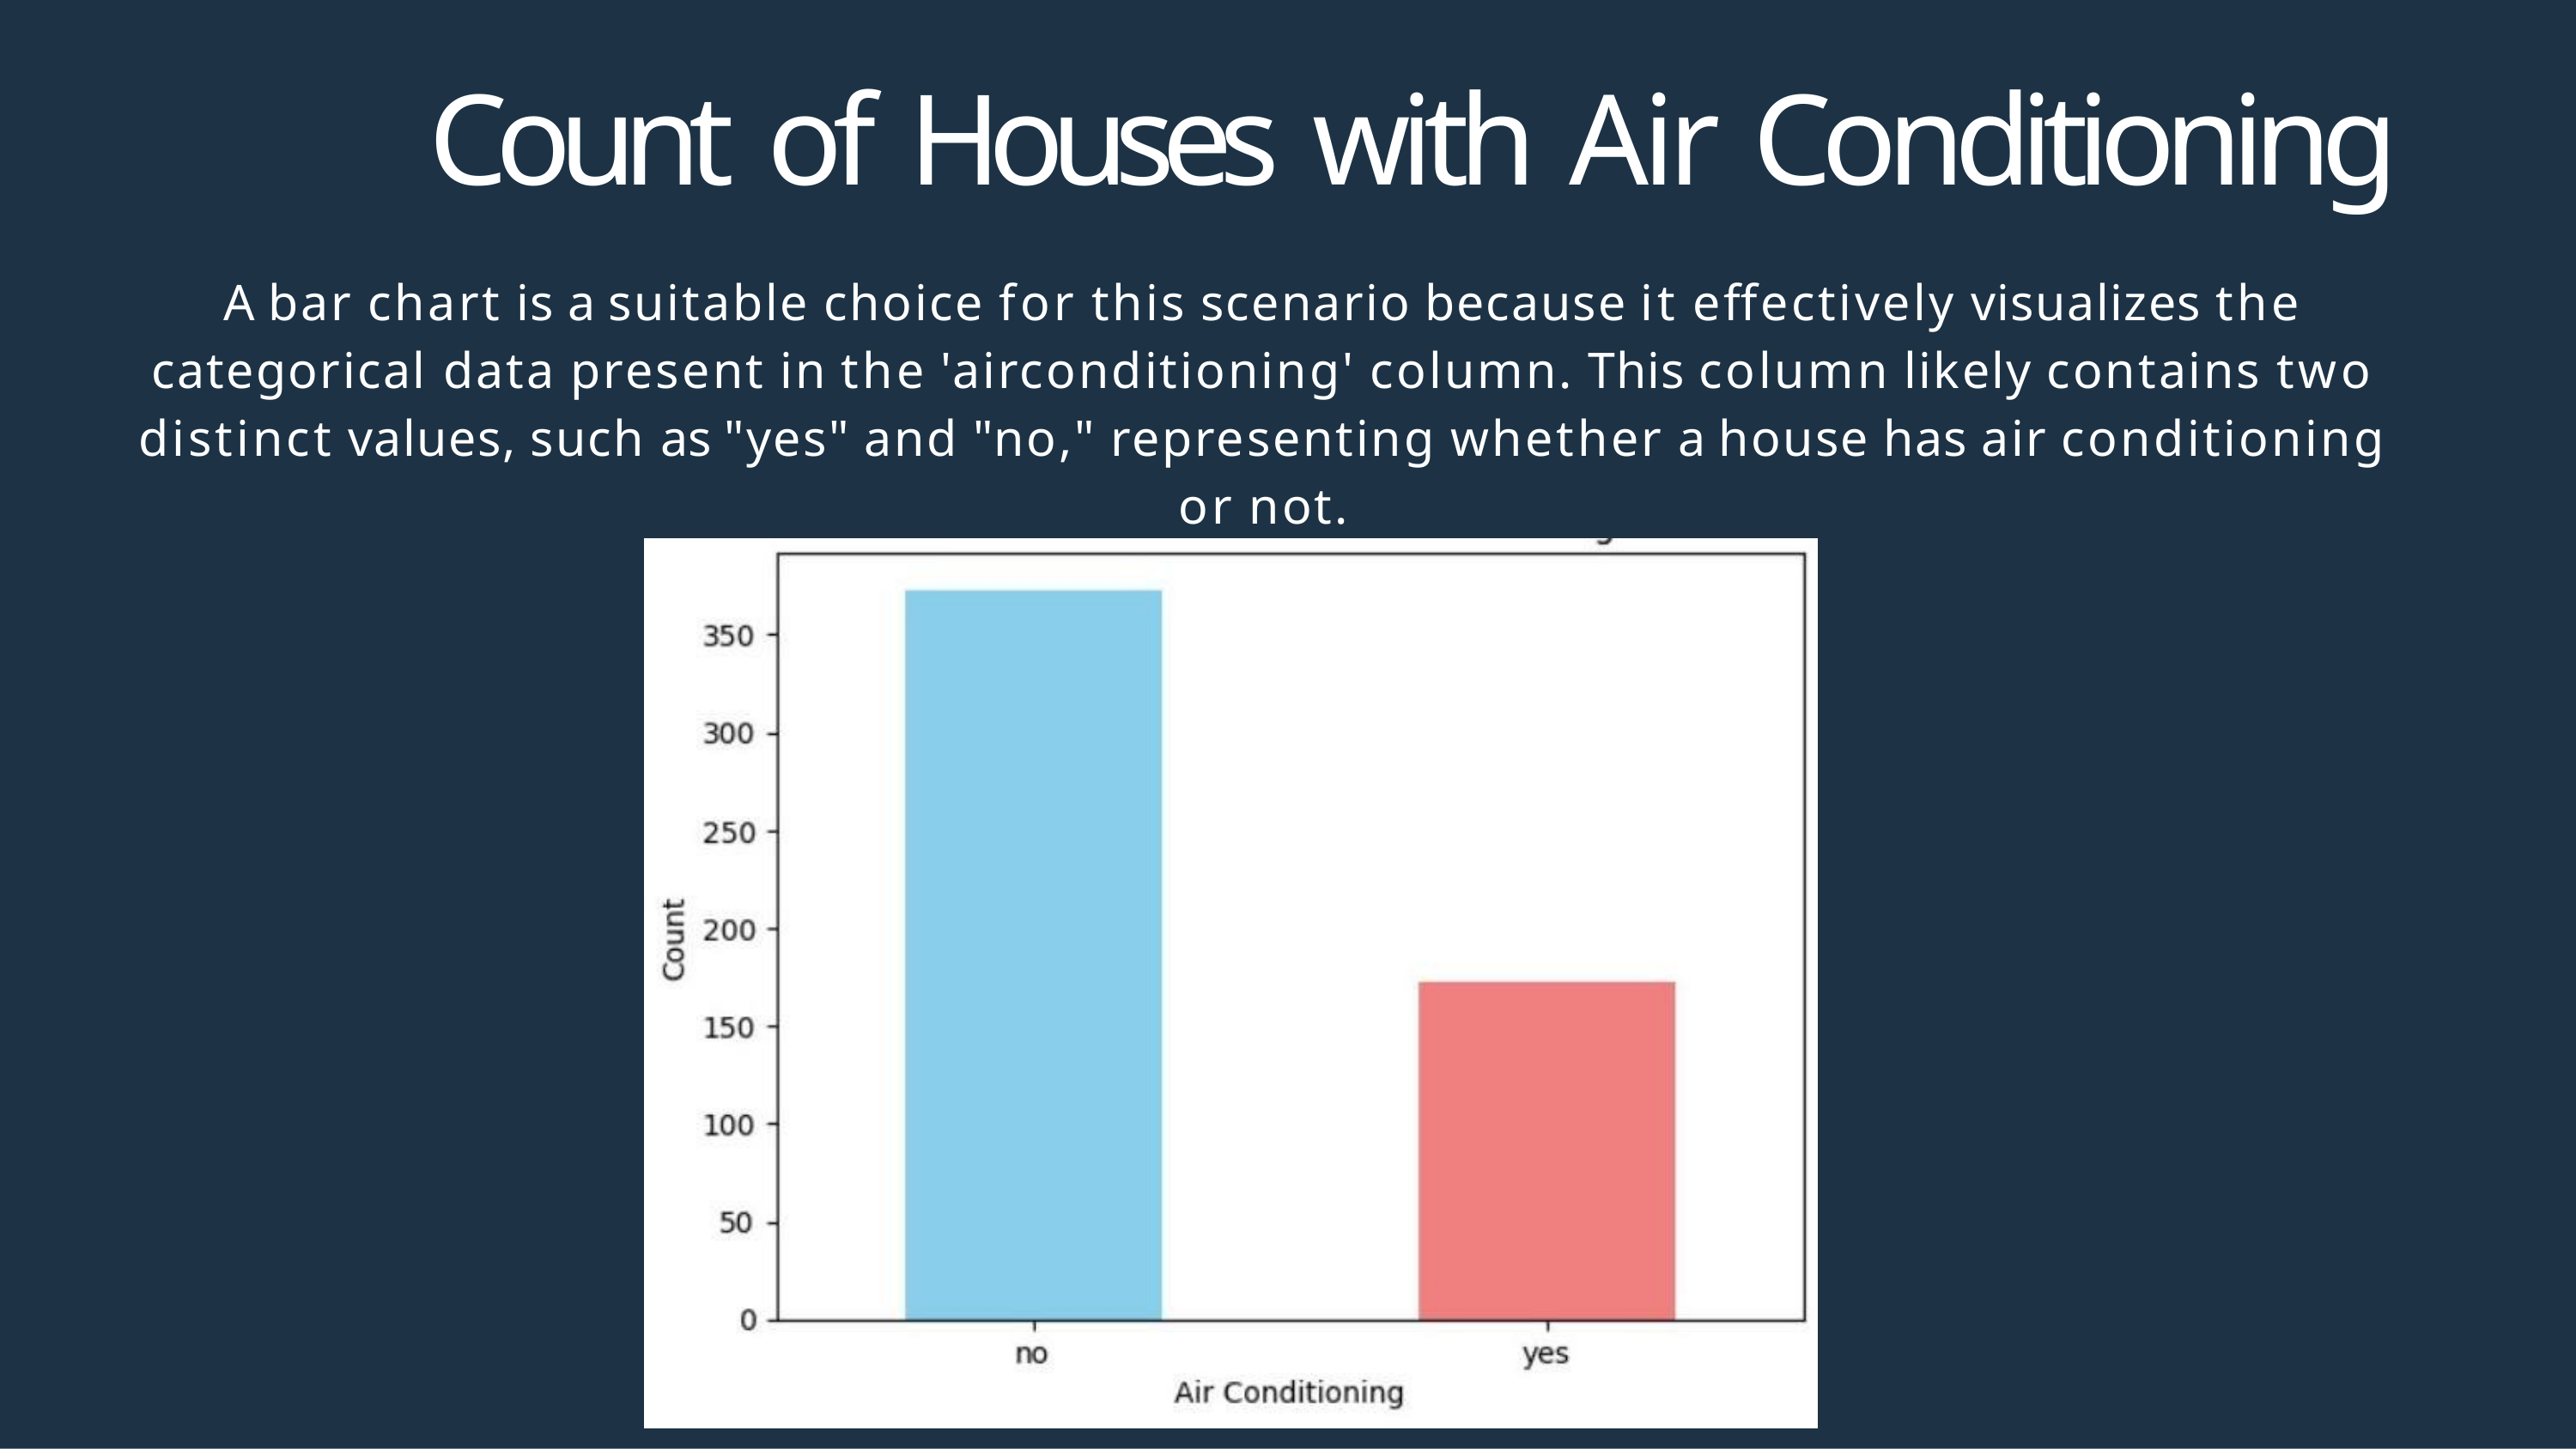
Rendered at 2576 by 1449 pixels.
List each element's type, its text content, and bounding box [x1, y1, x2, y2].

text_box A bar chart is a suitable choice for this scenario because it effectively visualizes the categorical data present in the 'airconditioning' column. This column likely contains two distinct values, such as "yes" and "no," representing whether a house has air conditioning or not. [106, 261, 2419, 535]
title Count of Houses with Air Conditioning [39, 58, 2516, 302]
picture [644, 538, 1818, 1428]
